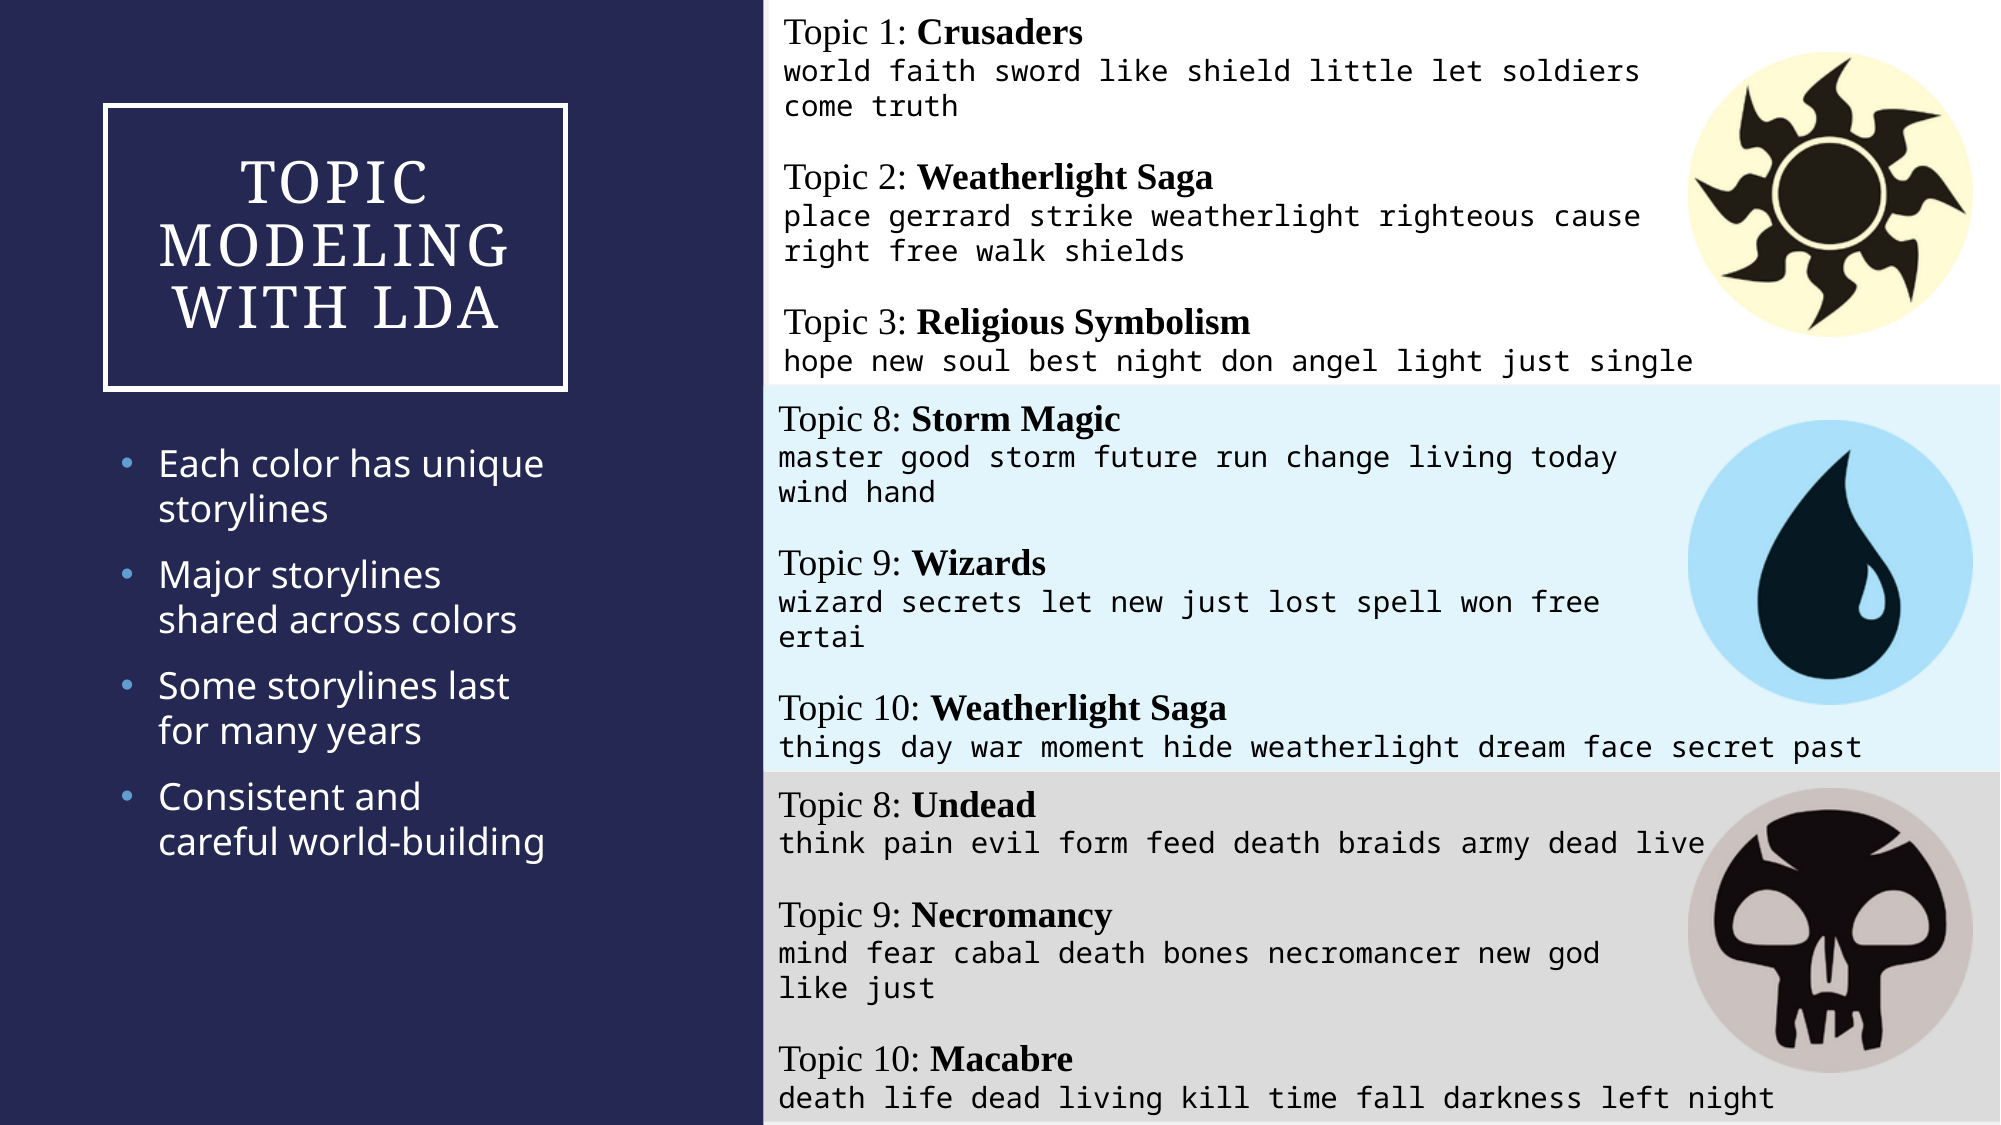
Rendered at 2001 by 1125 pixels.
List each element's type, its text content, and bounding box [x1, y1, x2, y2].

list Each color has unique storylines Major storylines shared across colors Some storylines last for many years Consistent and careful world-building [105, 432, 566, 994]
text_box [764, 0, 2000, 386]
text_box [0, 0, 764, 1125]
picture [1688, 420, 1973, 705]
picture [1688, 52, 1973, 337]
text_box Topic 1: Crusaders world faith sword like shield little let soldiers come truth Topic 2: Weatherlight Saga place gerrard strike weatherlight righteous cause right free walk shields Topic 3: Religious Symbolism hope new soul best night don angel light just single [768, 0, 2000, 385]
picture [1688, 788, 1973, 1073]
text_box Topic 8: Storm Magic master good storm future run change living today wind hand Topic 9: Wizards wizard secrets let new just lost spell won free ertai Topic 10: Weatherlight Saga things day war moment hide weatherlight dream face secret past [763, 386, 2000, 771]
text_box Topic 8: Undead think pain evil form feed death braids army dead live Topic 9: Necromancy mind fear cabal death bones necromancer new god like just Topic 10: Macabre death life dead living kill time fall darkness left night [763, 772, 2000, 1122]
title Topic modeling with lda [103, 103, 568, 392]
